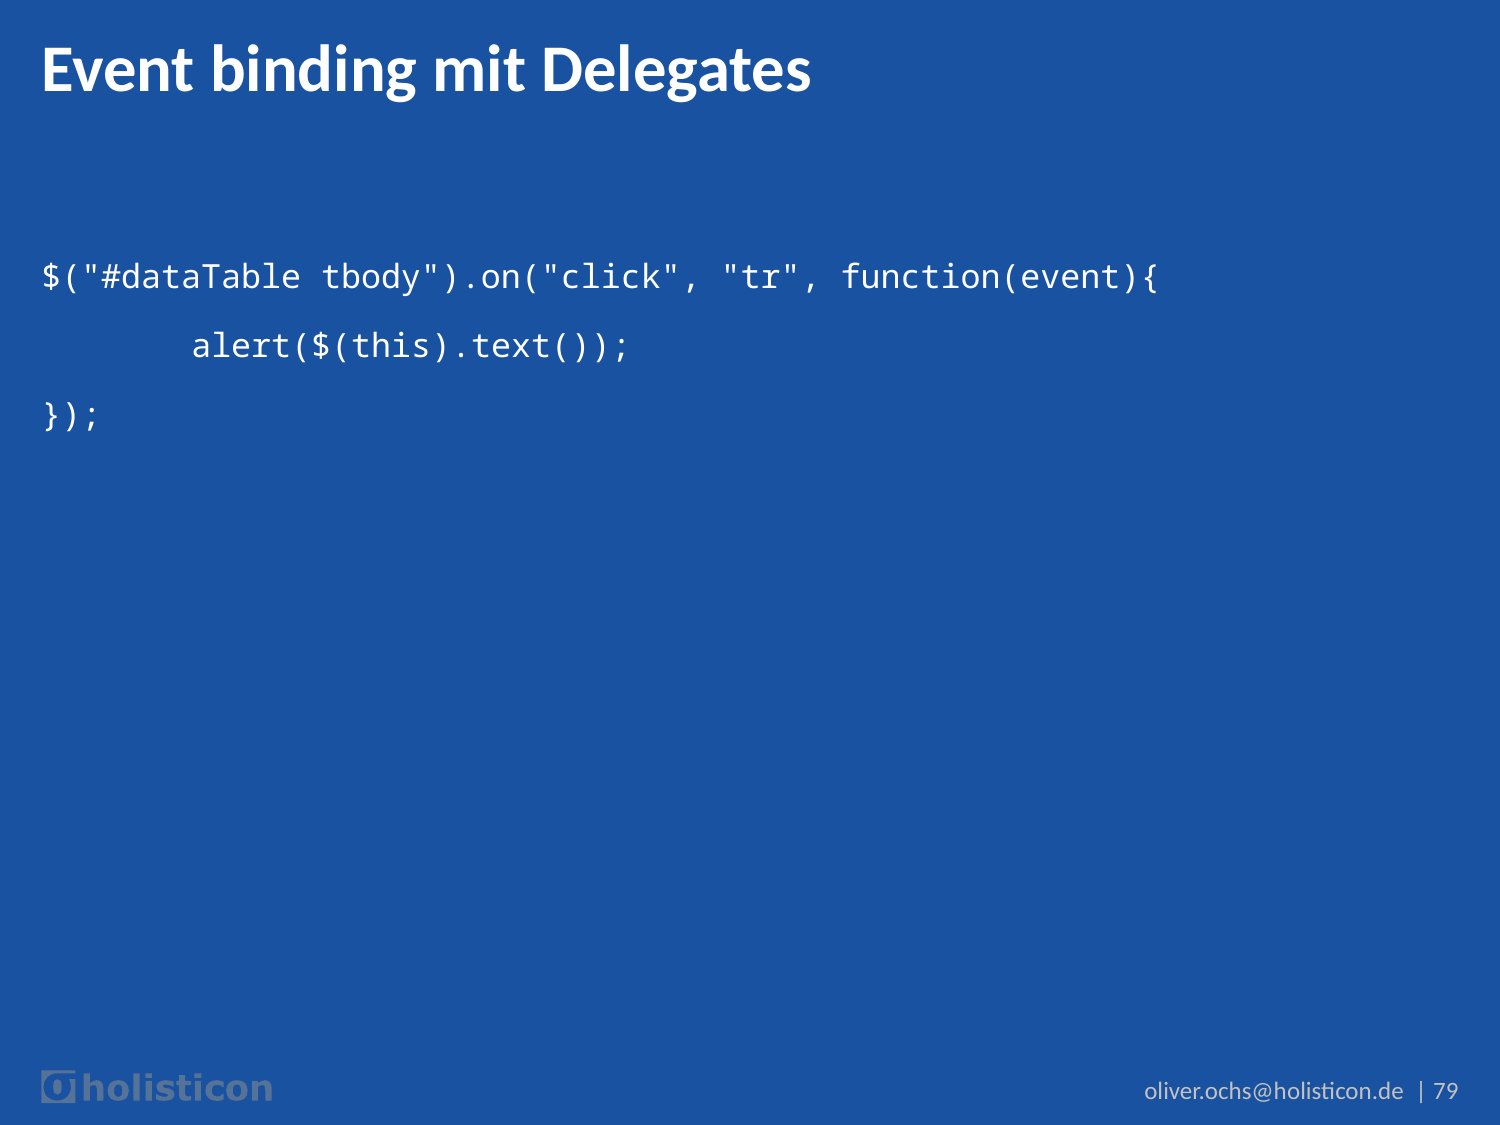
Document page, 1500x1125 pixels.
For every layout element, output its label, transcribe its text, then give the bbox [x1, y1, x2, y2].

list $("#dataTable tbody").on("click", "tr", function(event){ alert($(this).text()); }); [41, 255, 1436, 973]
title Event binding mit Delegates [41, 24, 1436, 188]
